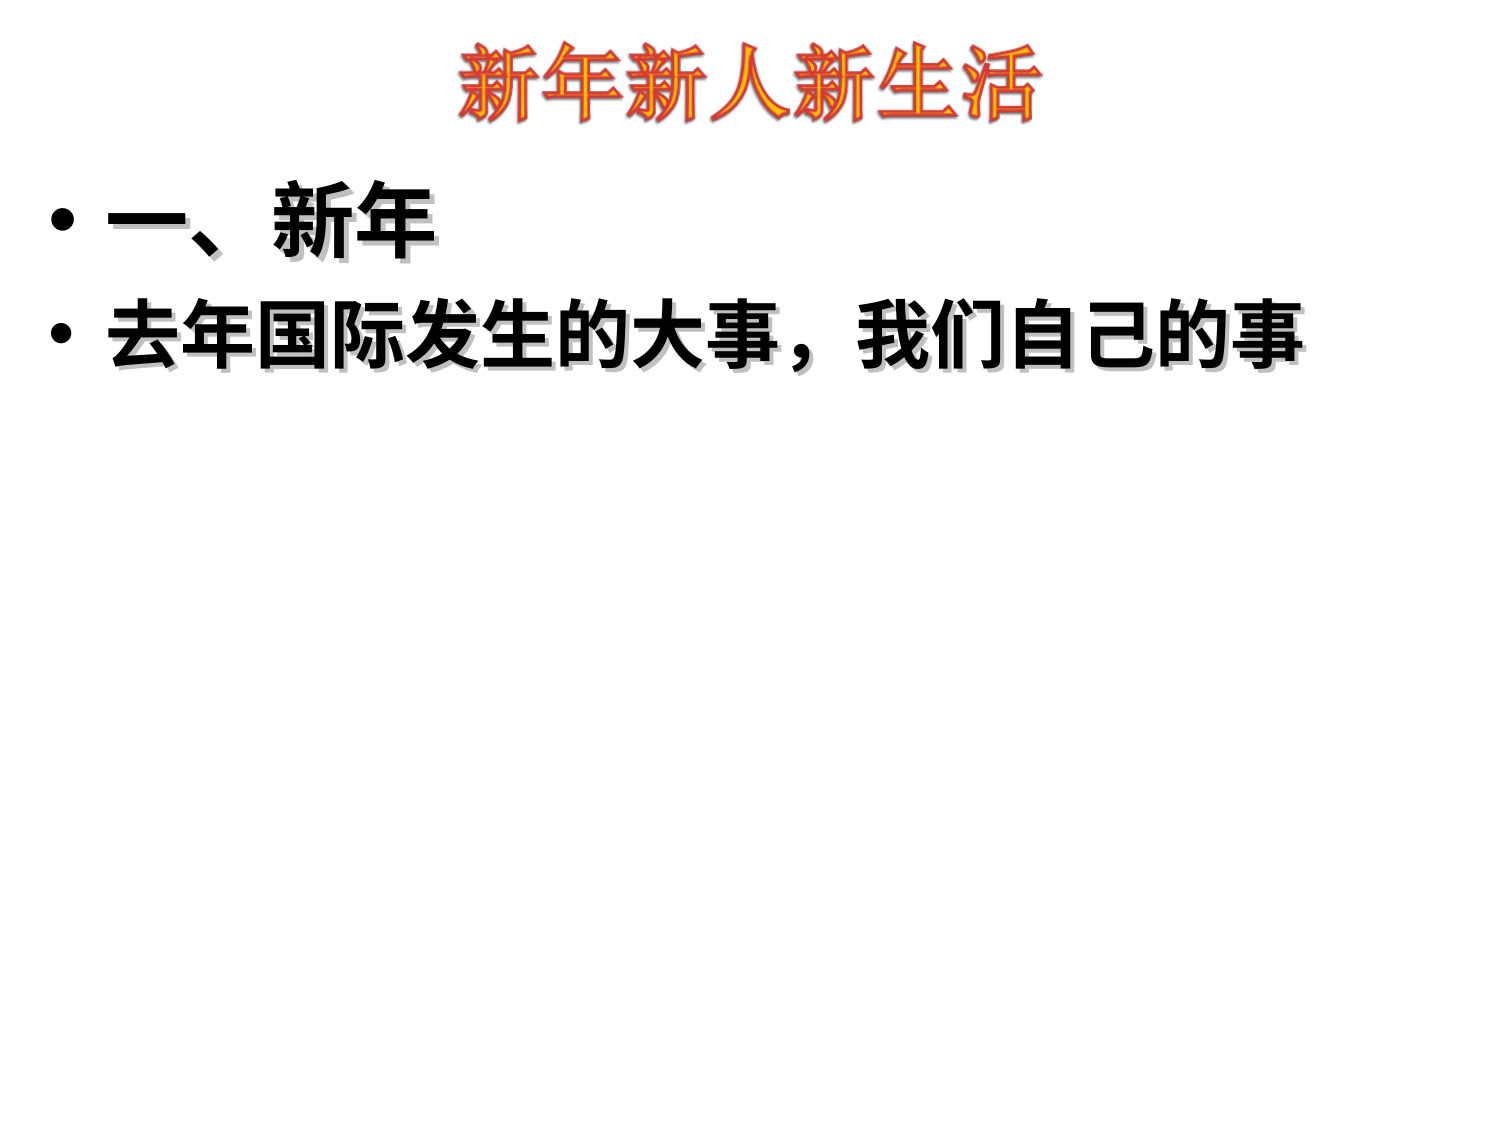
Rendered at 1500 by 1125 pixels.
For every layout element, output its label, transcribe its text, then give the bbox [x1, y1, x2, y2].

text_box 一、新年 去年国际发生的大事，我们自己的事 [34, 160, 1425, 1005]
picture [74, 19, 1425, 148]
